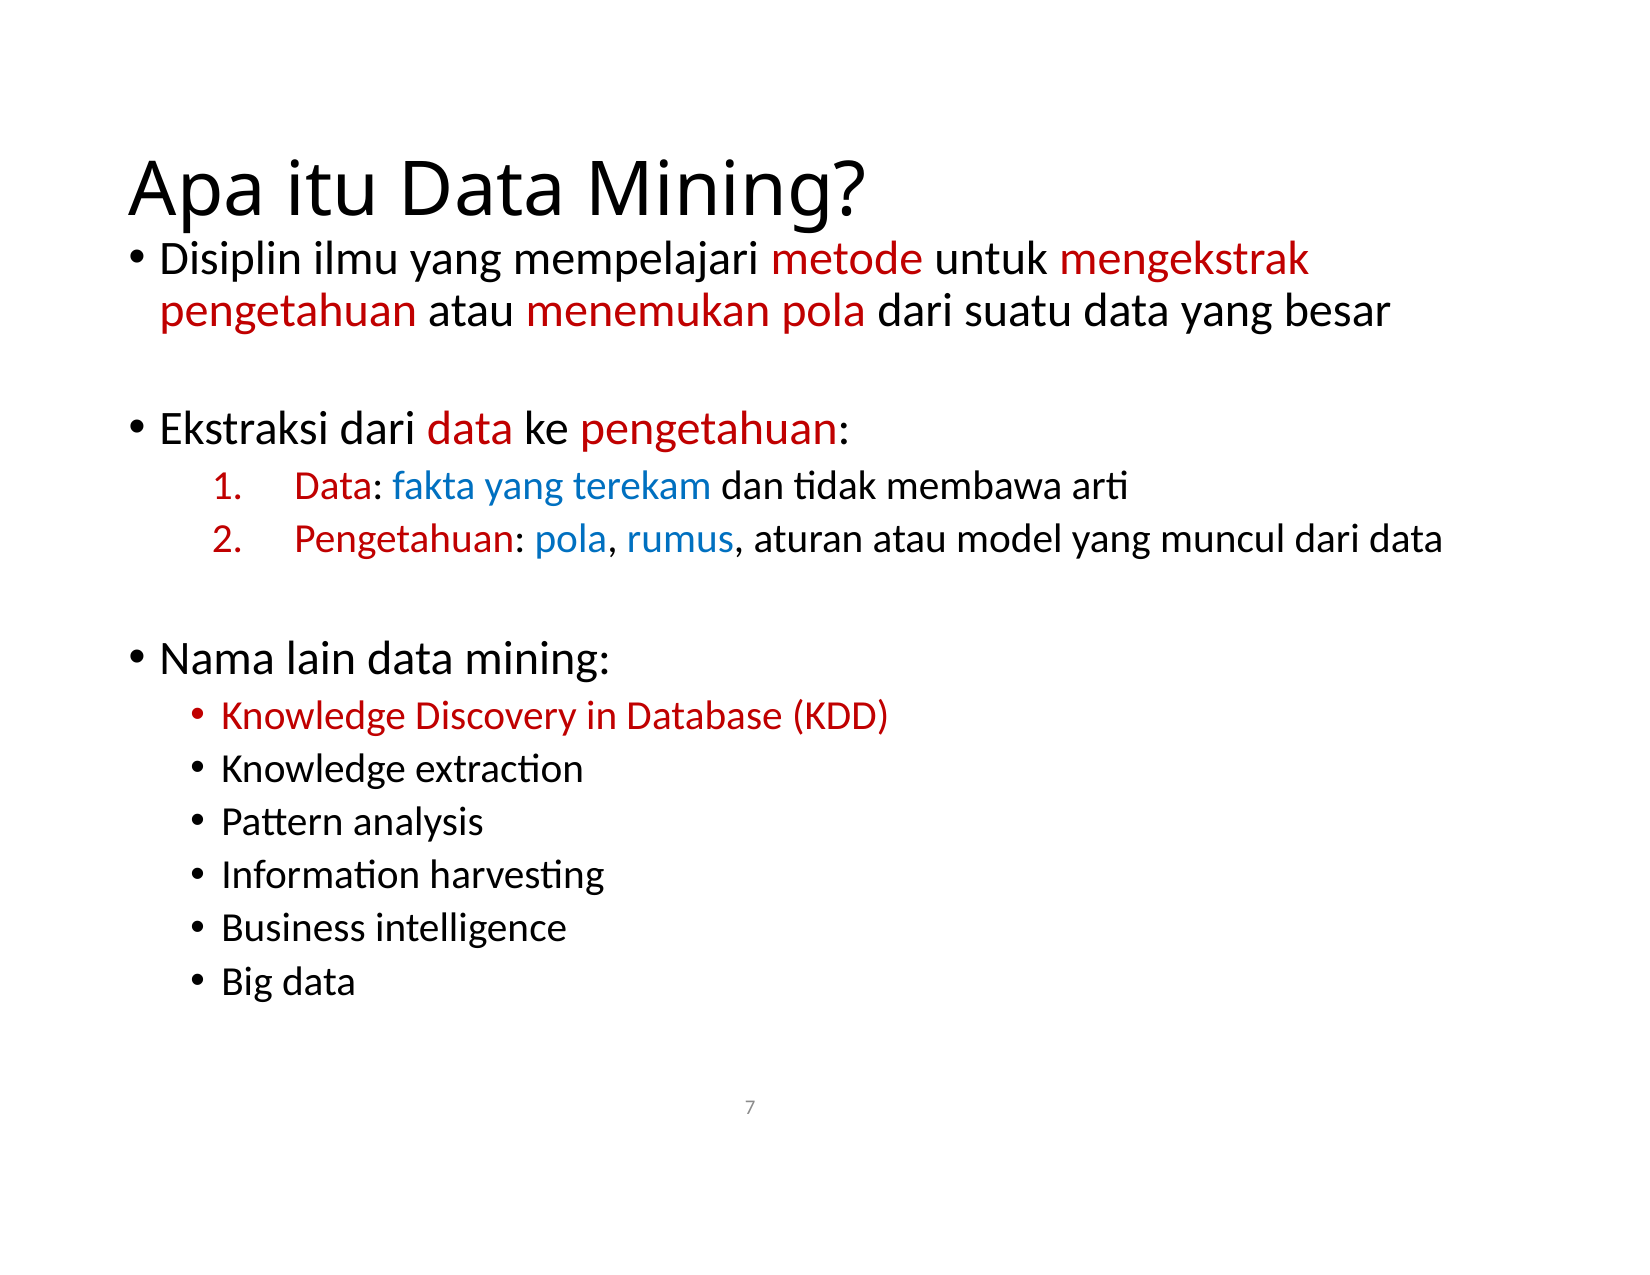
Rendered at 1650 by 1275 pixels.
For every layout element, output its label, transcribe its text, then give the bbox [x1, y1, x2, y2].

list Disiplin ilmu yang mempelajari metode untuk mengekstrak pengetahuan atau menemukan pola dari suatu data yang besar Ekstraksi dari data ke pengetahuan: Data: fakta yang terekam dan tidak membawa arti Pengetahuan: pola, rumus, aturan atau model yang muncul dari data Nama lain data mining: Knowledge Discovery in Database (KDD) Knowledge extraction Pattern analysis Information harvesting Business intelligence Big data [113, 315, 1537, 1215]
title Apa itu Data Mining? [113, 67, 1537, 315]
slide_number 7 [581, 1087, 919, 1125]
